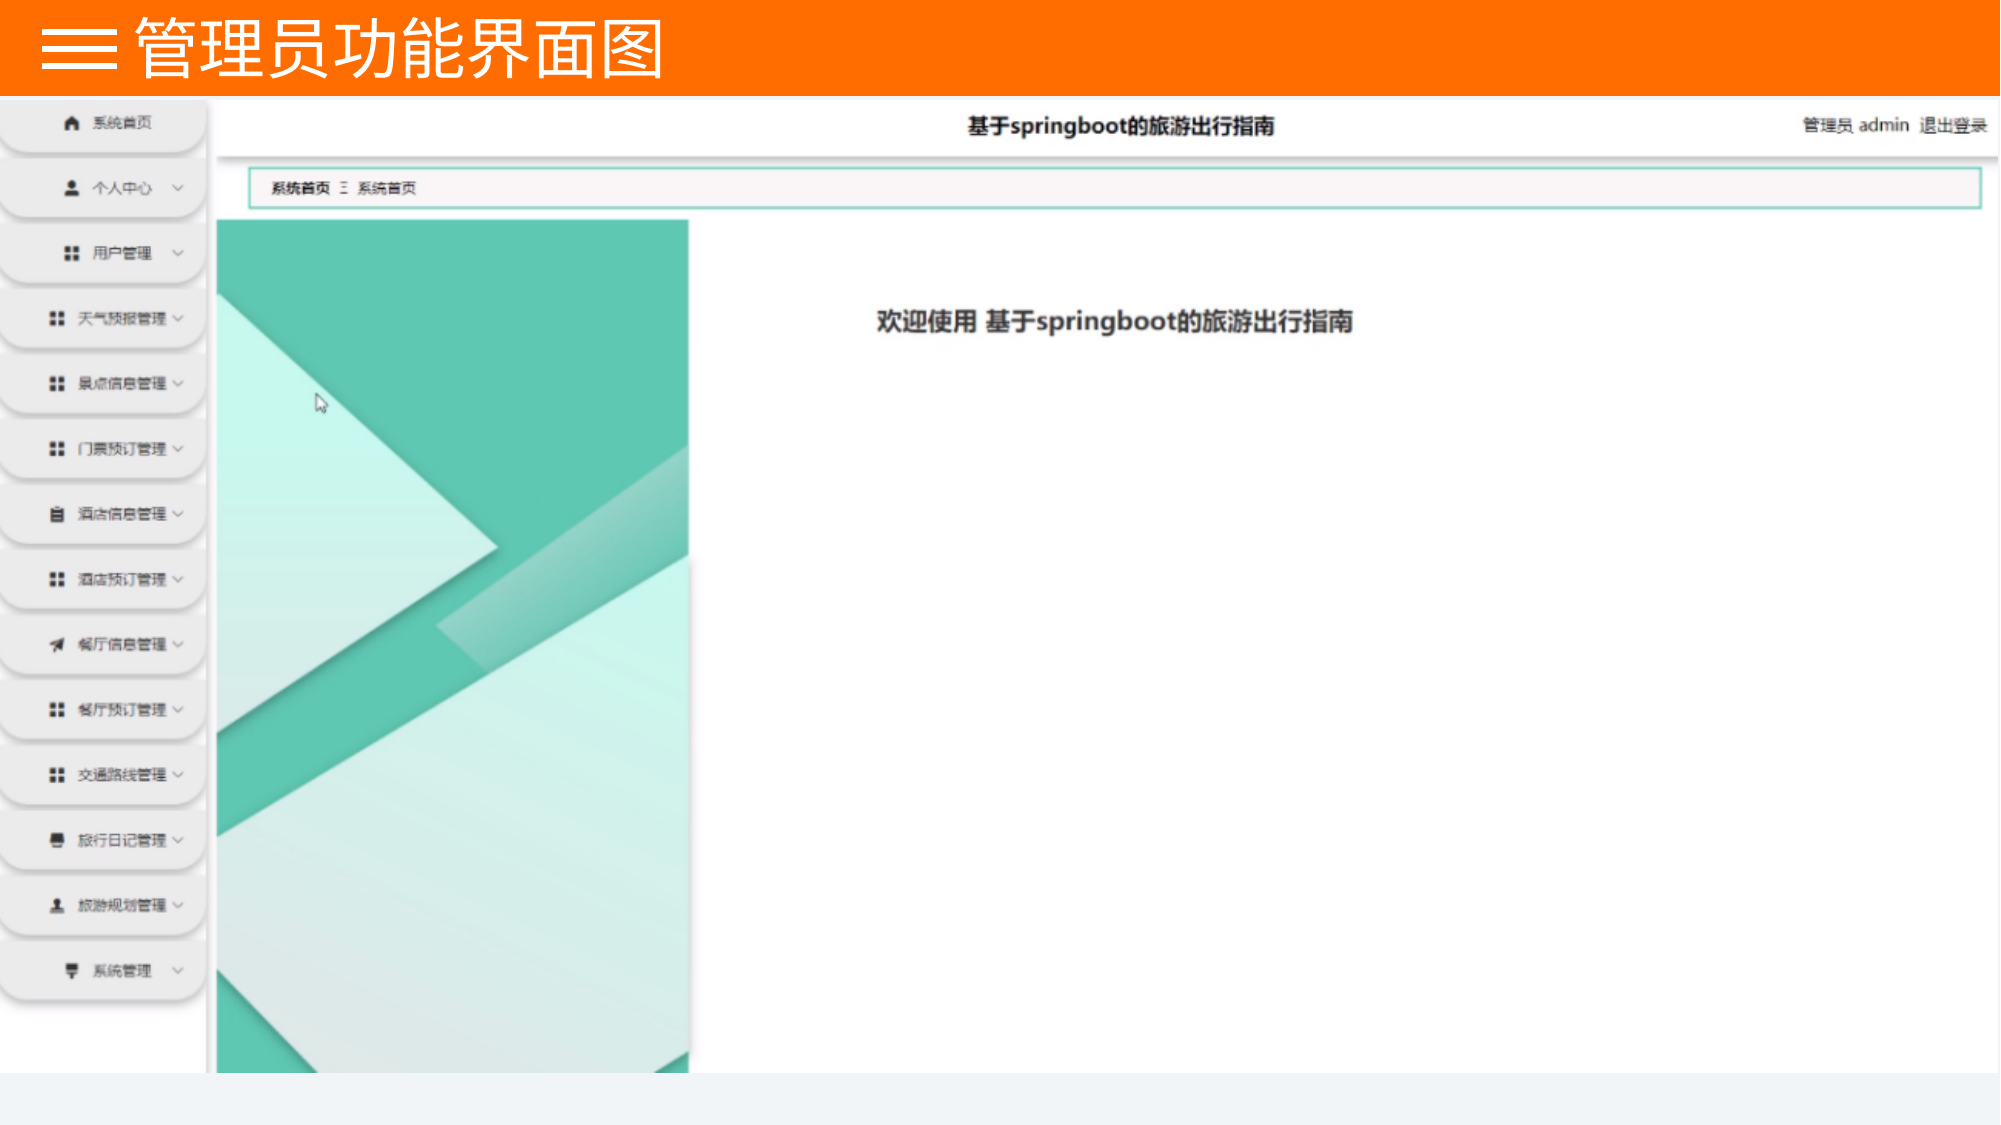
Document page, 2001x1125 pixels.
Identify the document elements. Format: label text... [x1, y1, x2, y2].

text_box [42, 32, 118, 67]
text_box [0, 0, 2000, 97]
text_box 管理员功能界面图 [117, 0, 813, 95]
picture [0, 100, 1998, 1073]
